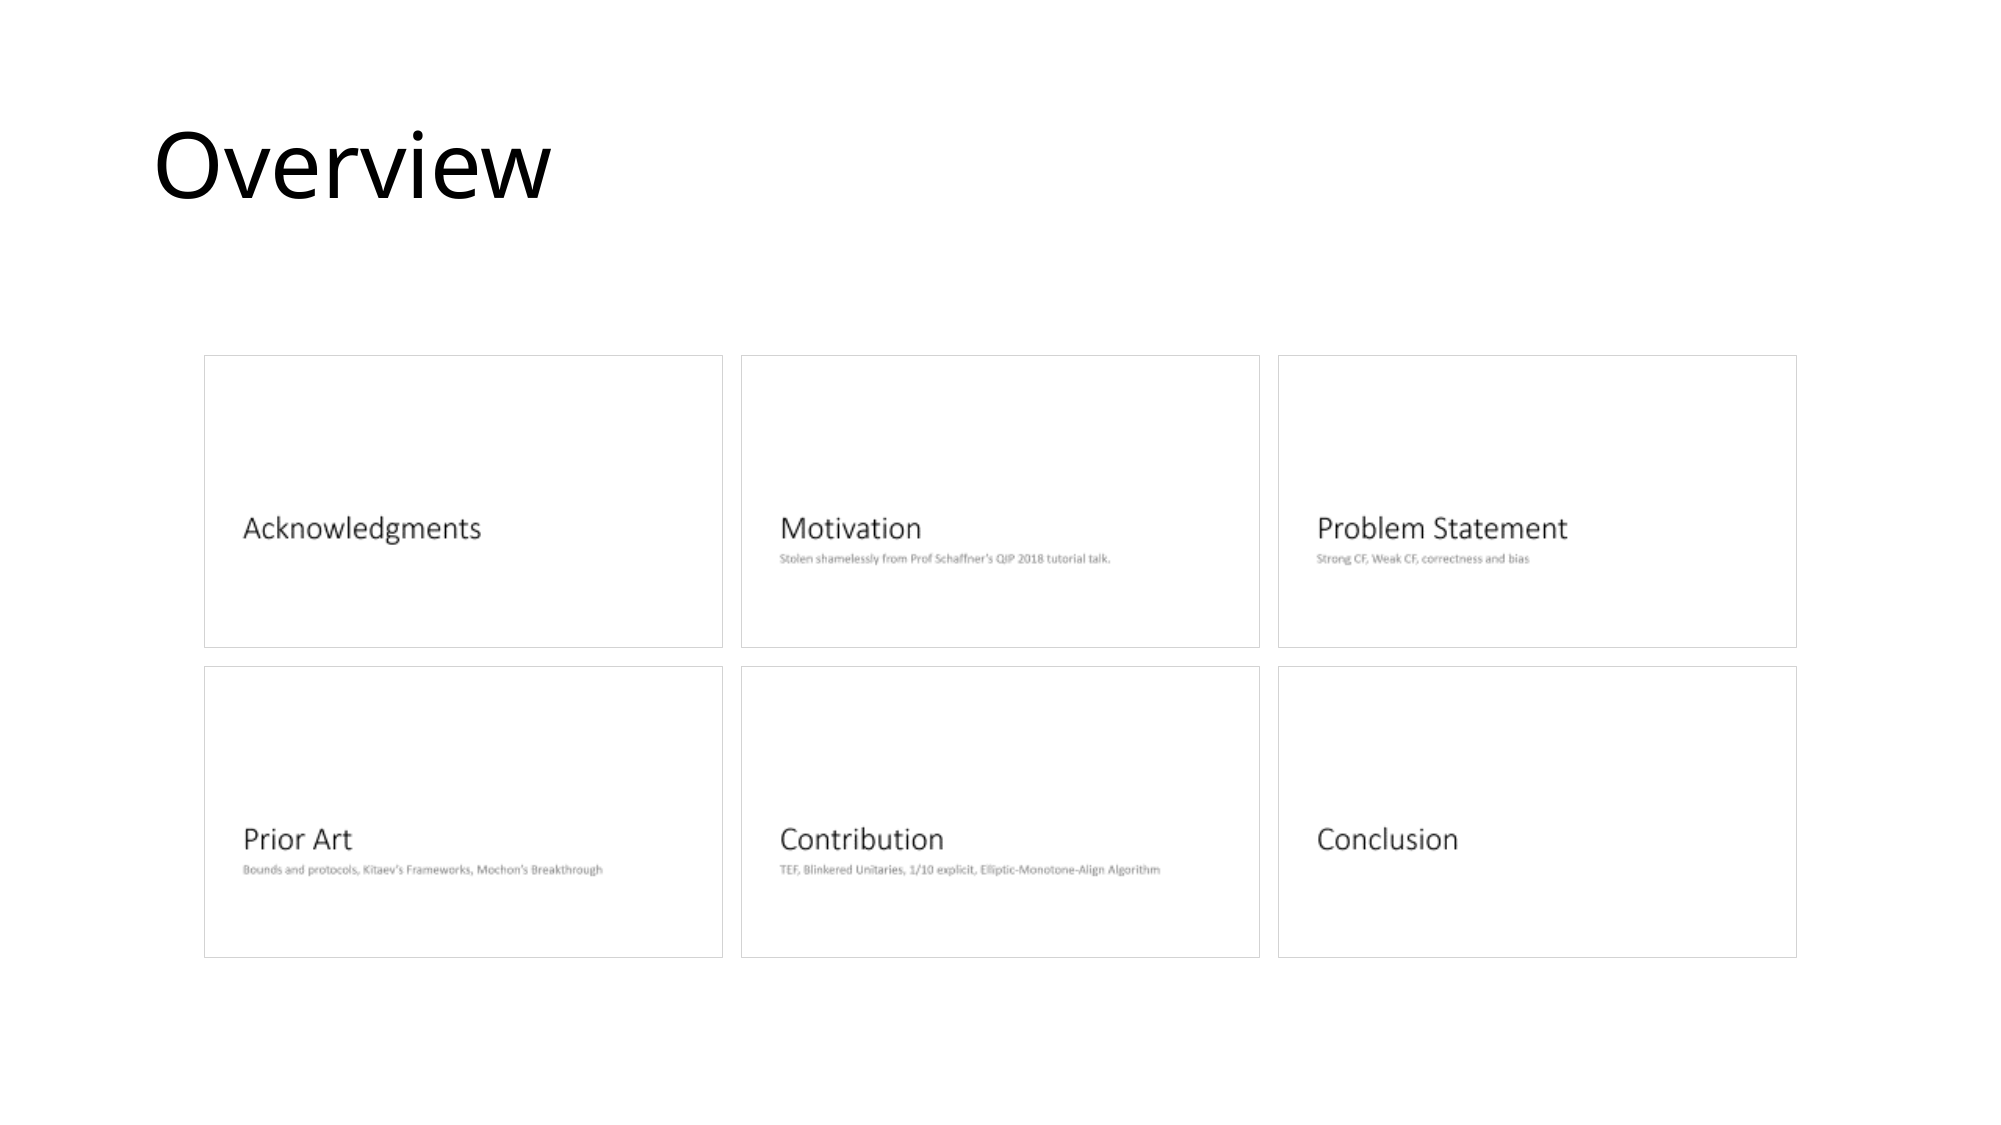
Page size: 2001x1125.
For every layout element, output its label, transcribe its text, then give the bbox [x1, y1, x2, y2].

picture [742, 667, 1259, 957]
picture [205, 356, 722, 647]
picture [742, 356, 1259, 647]
title Overview [137, 59, 1863, 278]
picture [1279, 667, 1796, 957]
picture [1279, 356, 1796, 647]
picture [205, 667, 722, 957]
